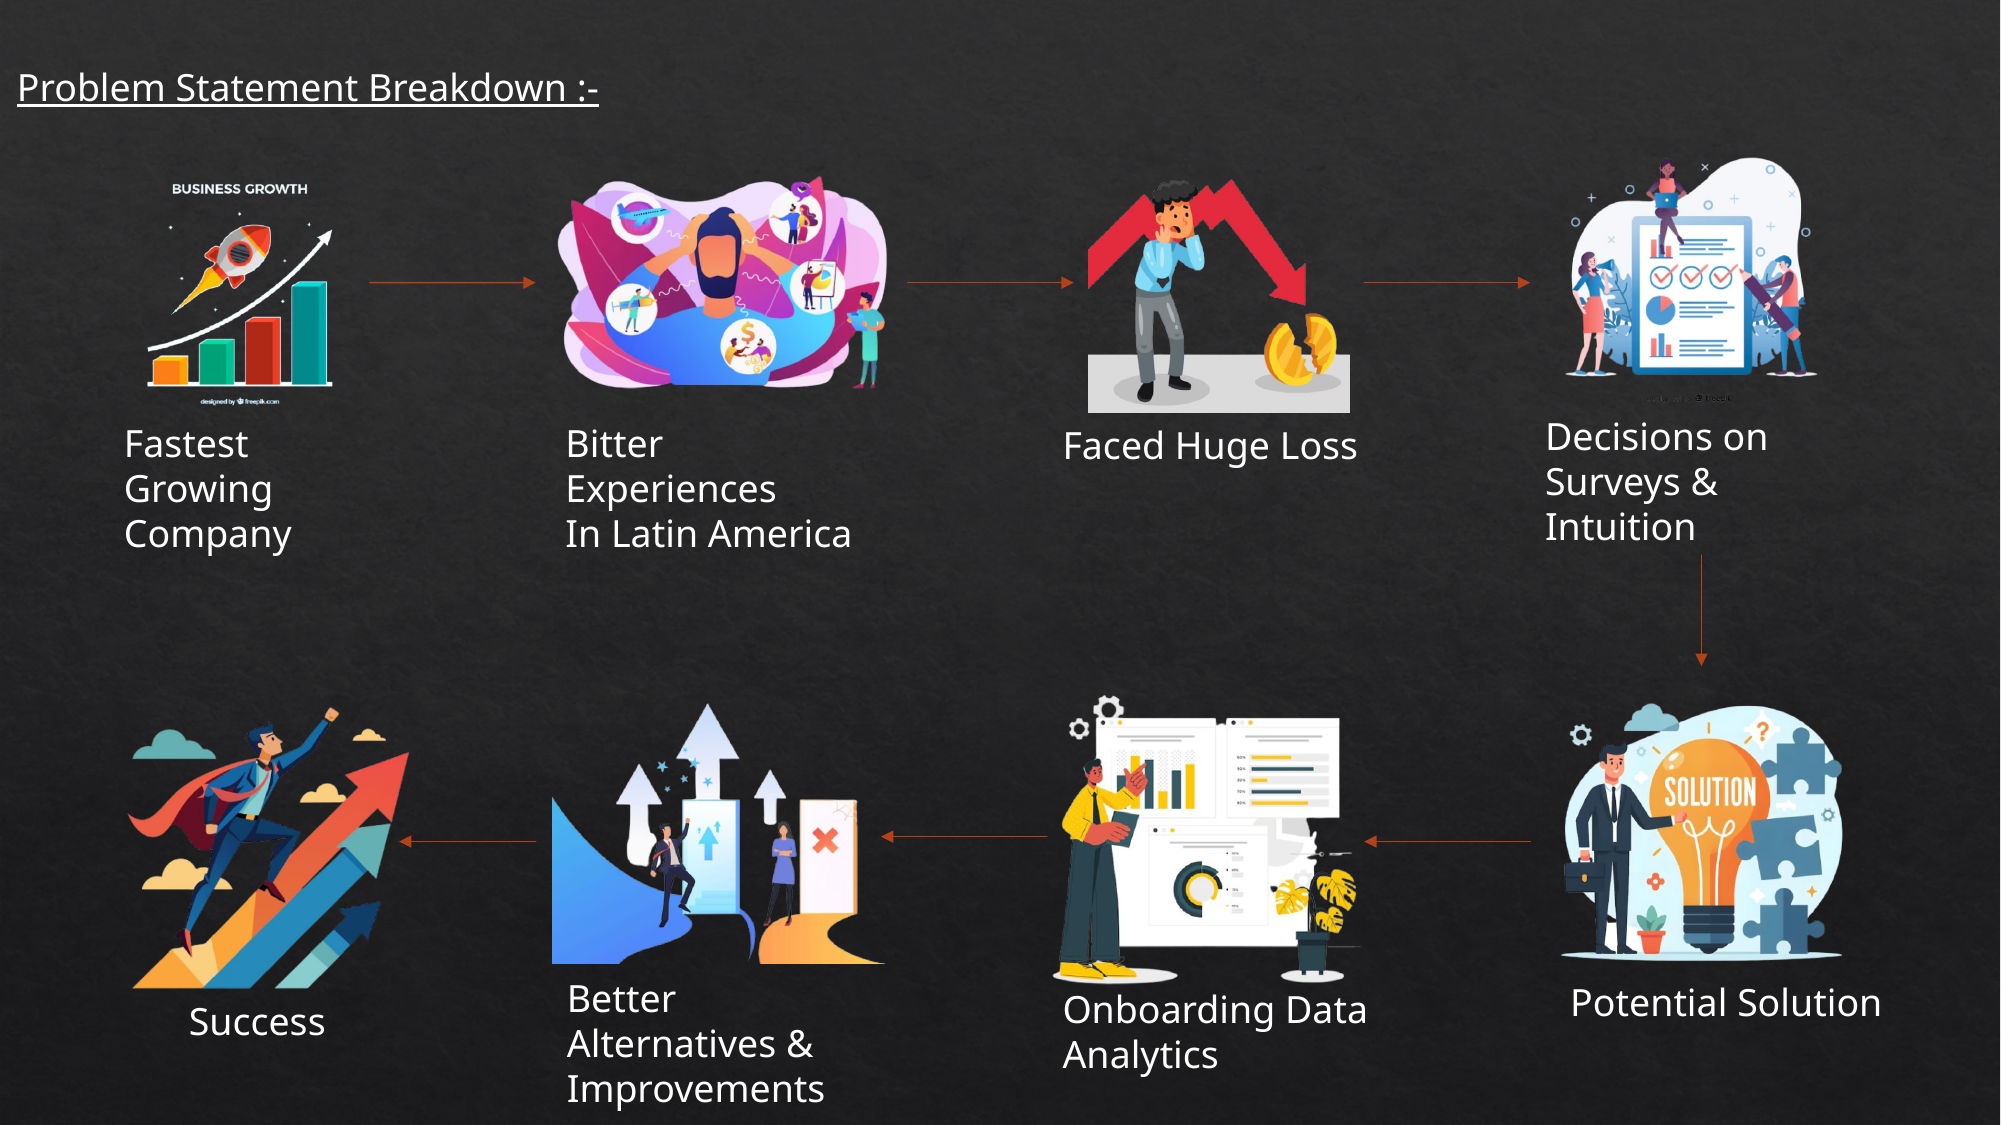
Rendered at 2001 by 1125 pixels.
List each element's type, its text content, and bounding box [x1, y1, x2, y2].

picture [1539, 116, 1838, 415]
text_box Onboarding Data Analytics [1047, 978, 1391, 1084]
text_box Faced Huge Loss [1047, 414, 1391, 475]
picture [535, 158, 909, 408]
text_box Potential Solution [1555, 971, 1898, 1031]
text_box Problem Statement Breakdown :- [2, 56, 615, 117]
picture [1555, 687, 1848, 980]
text_box Better Alternatives & Improvements [552, 975, 895, 1118]
picture [551, 688, 909, 964]
picture [108, 152, 371, 414]
picture [109, 688, 426, 1005]
picture [1034, 660, 1383, 1008]
text_box Bitter Experiences In Latin America [550, 419, 894, 563]
picture [1088, 152, 1350, 414]
text_box Success [174, 1016, 356, 1050]
text_box Decisions on Surveys & Intuition [1530, 405, 1873, 556]
text_box Fastest Growing Company [109, 413, 423, 563]
